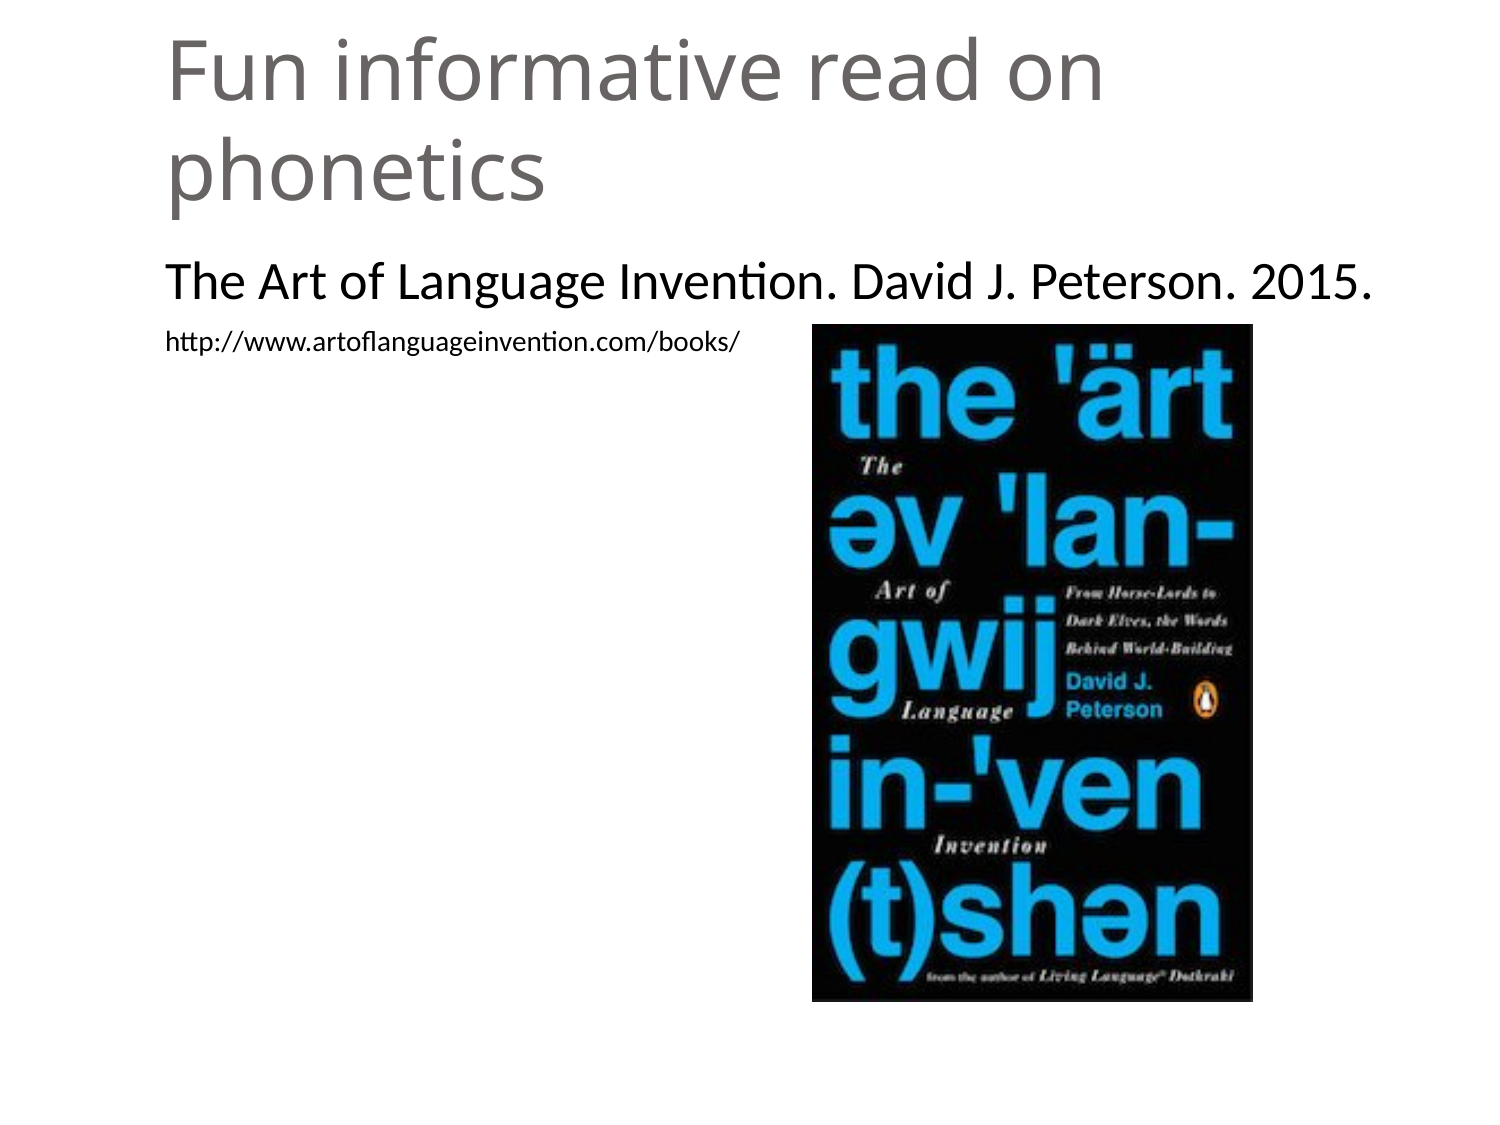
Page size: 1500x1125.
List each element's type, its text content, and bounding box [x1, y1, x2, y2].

picture [812, 324, 1253, 1002]
list The Art of Language Invention. David J. Peterson. 2015. http://www.artoflanguageinvention.com/books/ [149, 237, 1426, 988]
title Fun informative read on phonetics [149, 44, 1426, 233]
